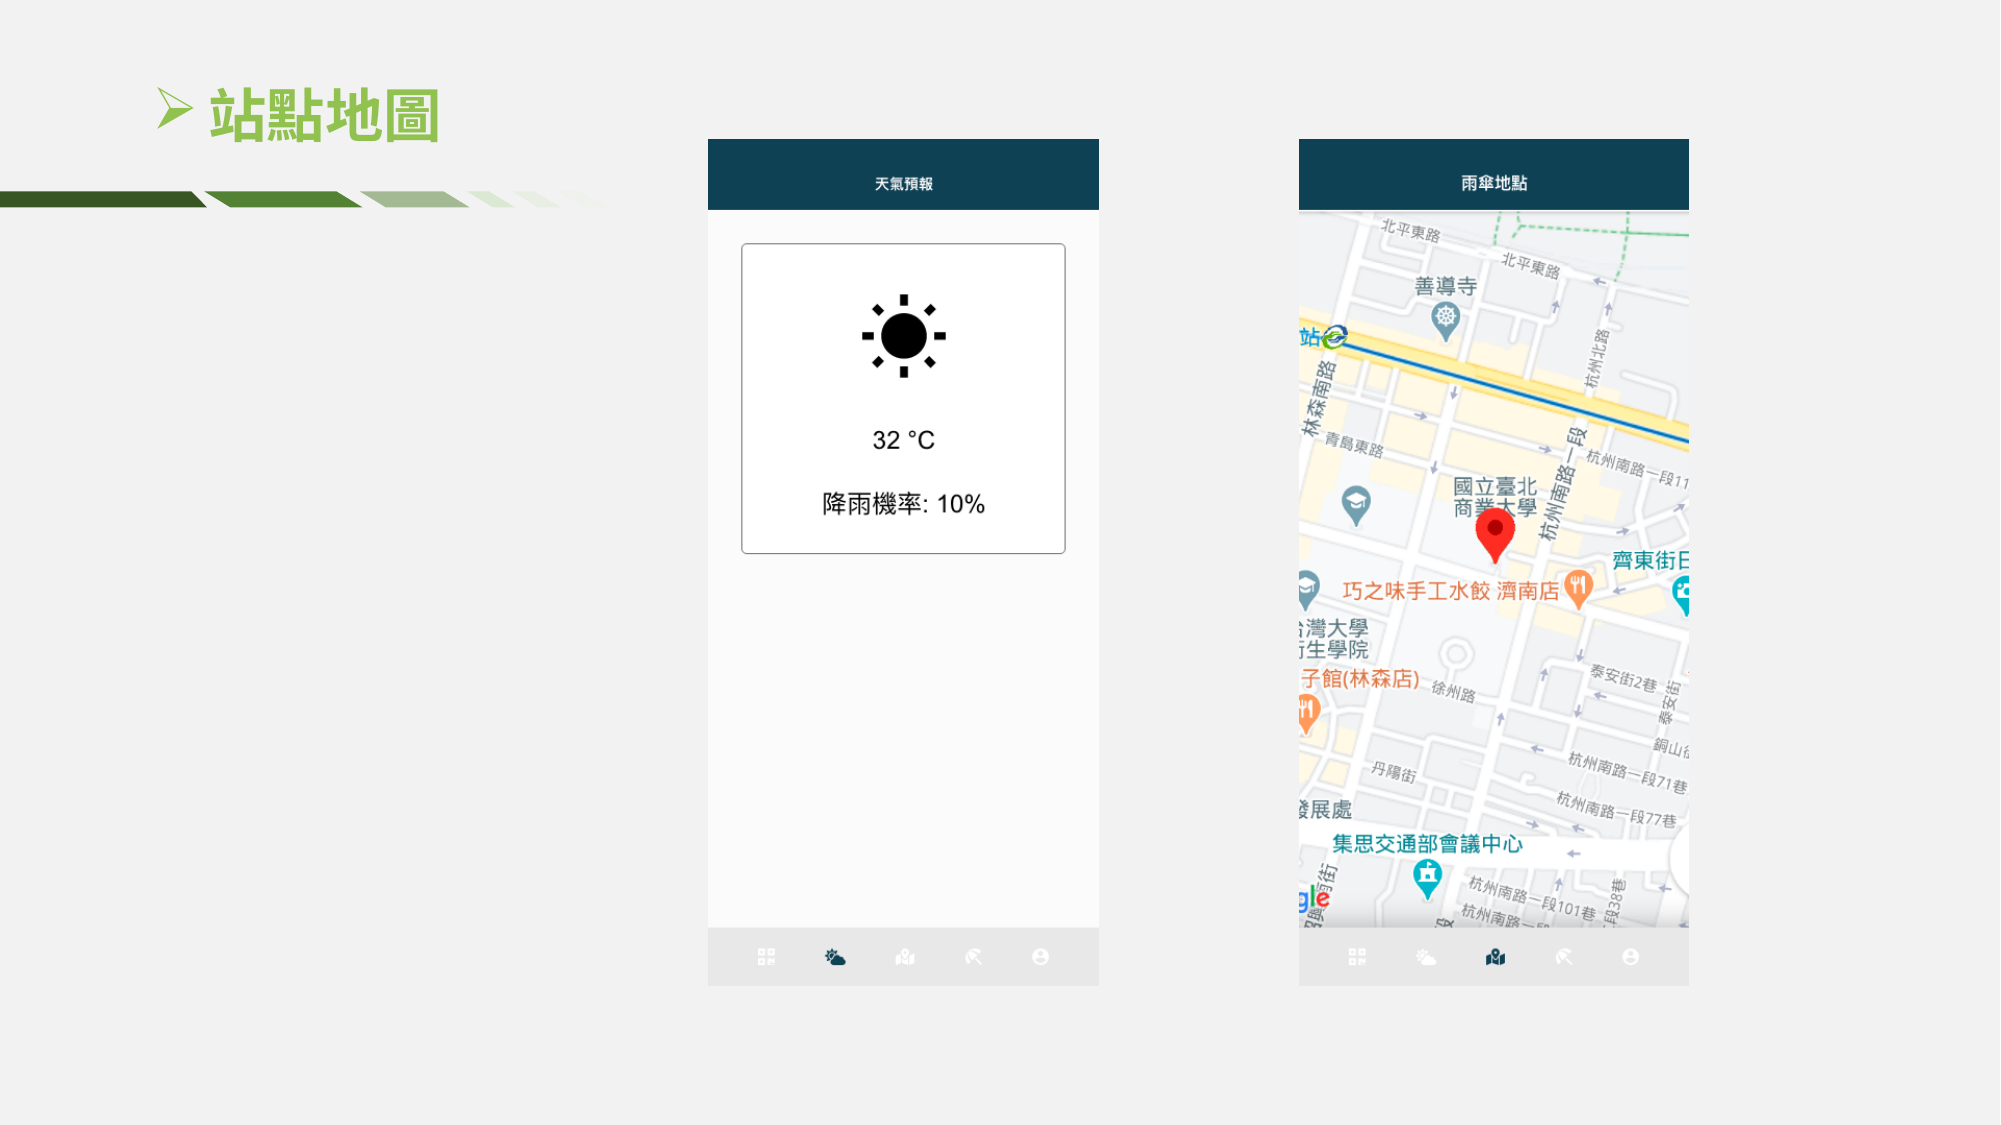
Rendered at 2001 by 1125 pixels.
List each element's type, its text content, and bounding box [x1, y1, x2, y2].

title 站點地圖 [137, 59, 1863, 178]
picture [1299, 139, 1689, 986]
picture [708, 139, 1099, 986]
